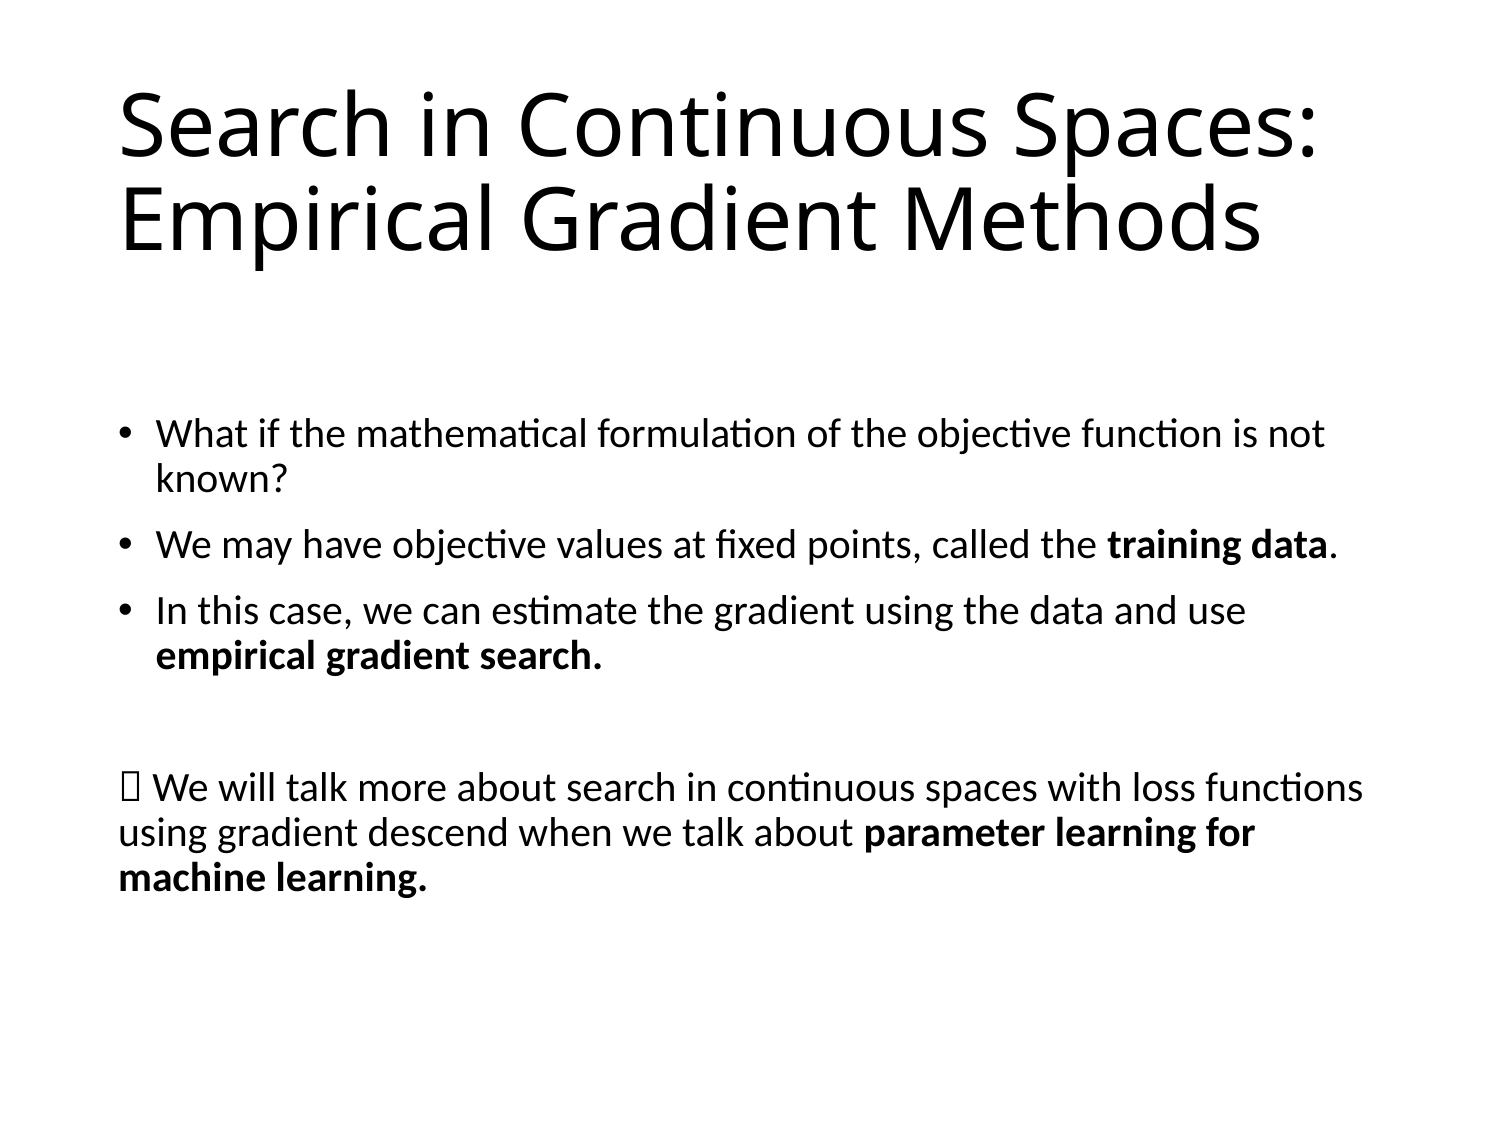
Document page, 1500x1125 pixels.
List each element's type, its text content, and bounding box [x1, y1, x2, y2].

list What if the mathematical formulation of the objective function is not known? We may have objective values at fixed points, called the training data. In this case, we can estimate the gradient using the data and use empirical gradient search.  We will talk more about search in continuous spaces with loss functions using gradient descend when we talk about parameter learning for machine learning. [103, 299, 1397, 1014]
title Search in Continuous Spaces: Empirical Gradient Methods [103, 59, 1397, 278]
